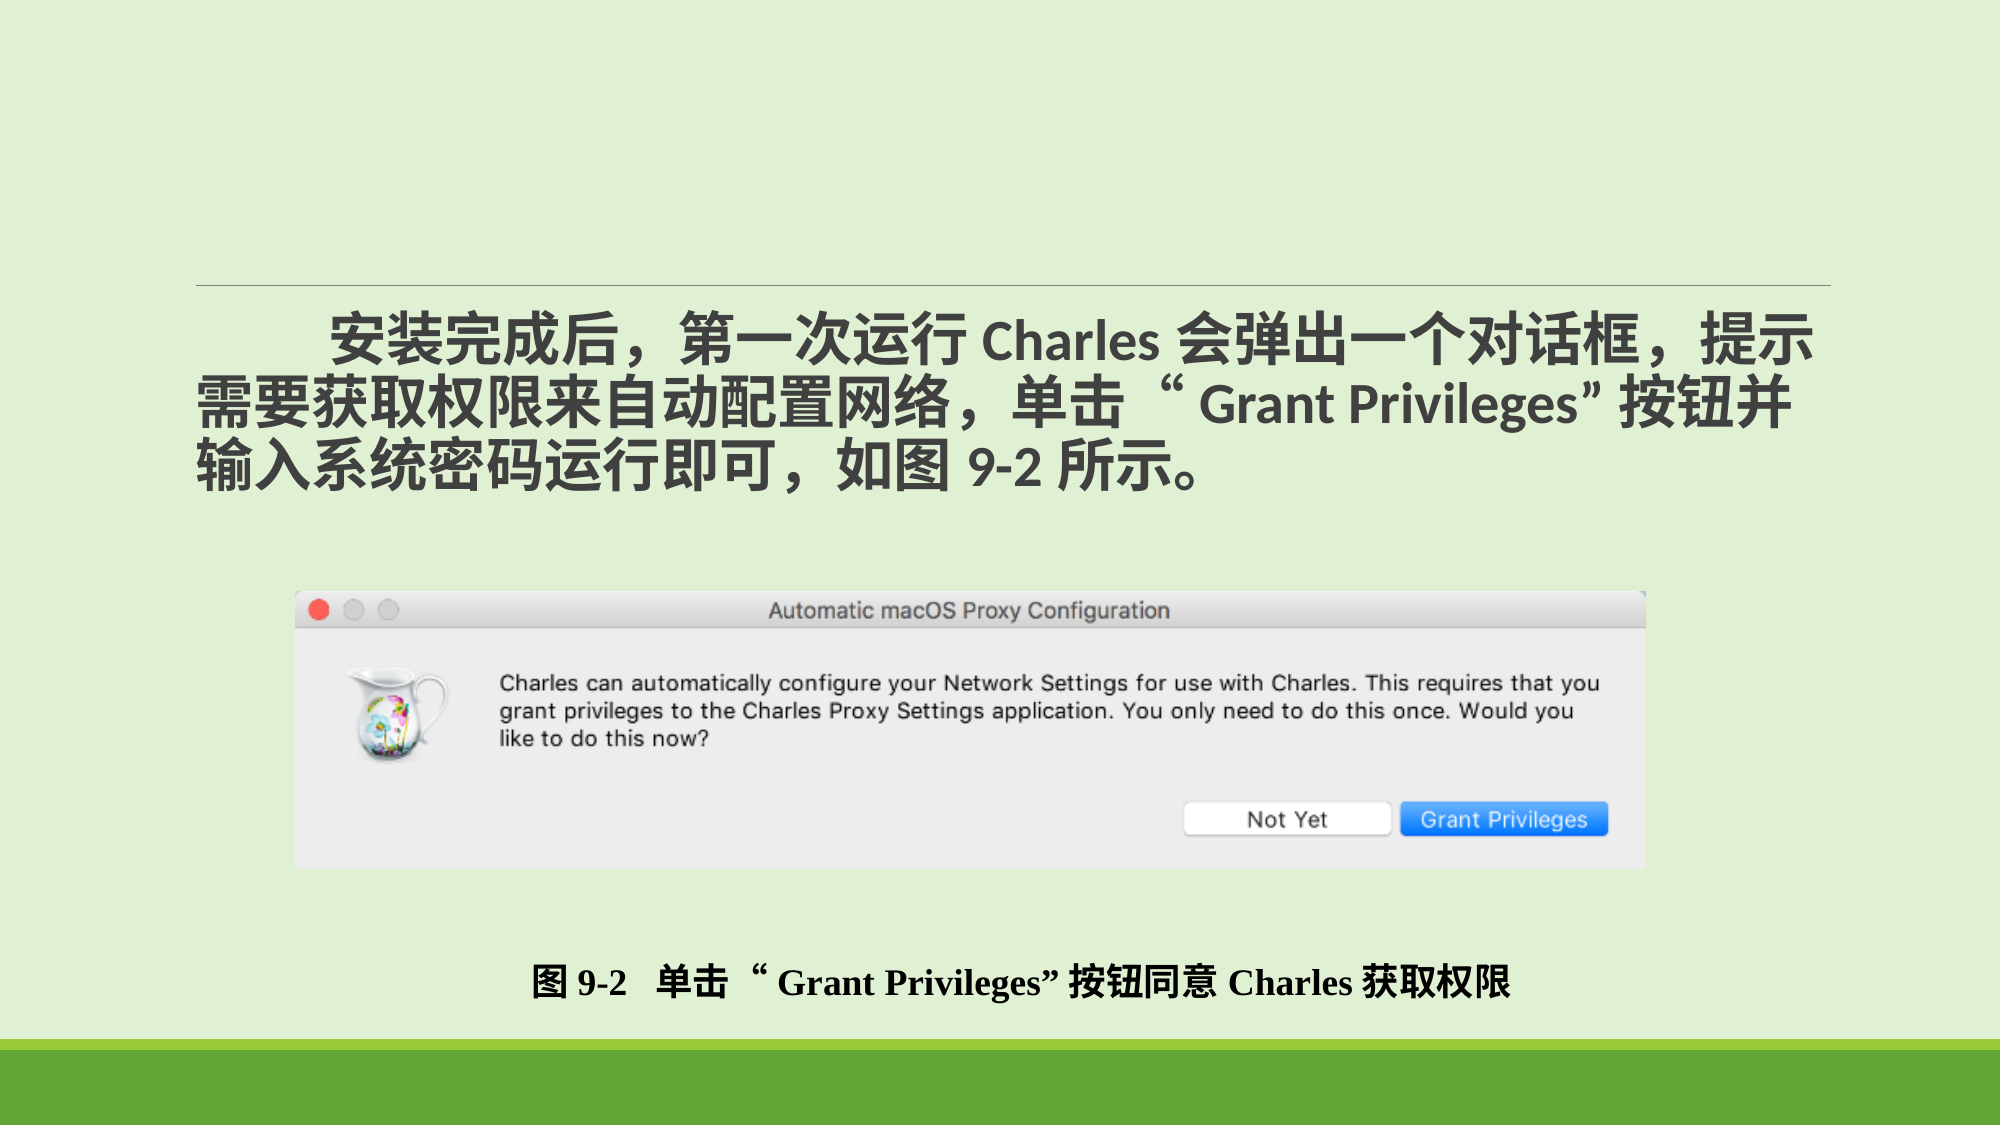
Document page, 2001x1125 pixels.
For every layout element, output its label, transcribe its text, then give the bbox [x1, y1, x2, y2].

text_box 图9-2 单击“Grant Privileges”按钮同意Charles获取权限 [516, 950, 1527, 1010]
list 安装完成后，第一次运行Charles会弹出一个对话框，提示需要获取权限来自动配置网络，单击“Grant Privileges”按钮并输入系统密码运行即可，如图9-2所示。 [180, 302, 1830, 963]
picture [295, 590, 1647, 870]
